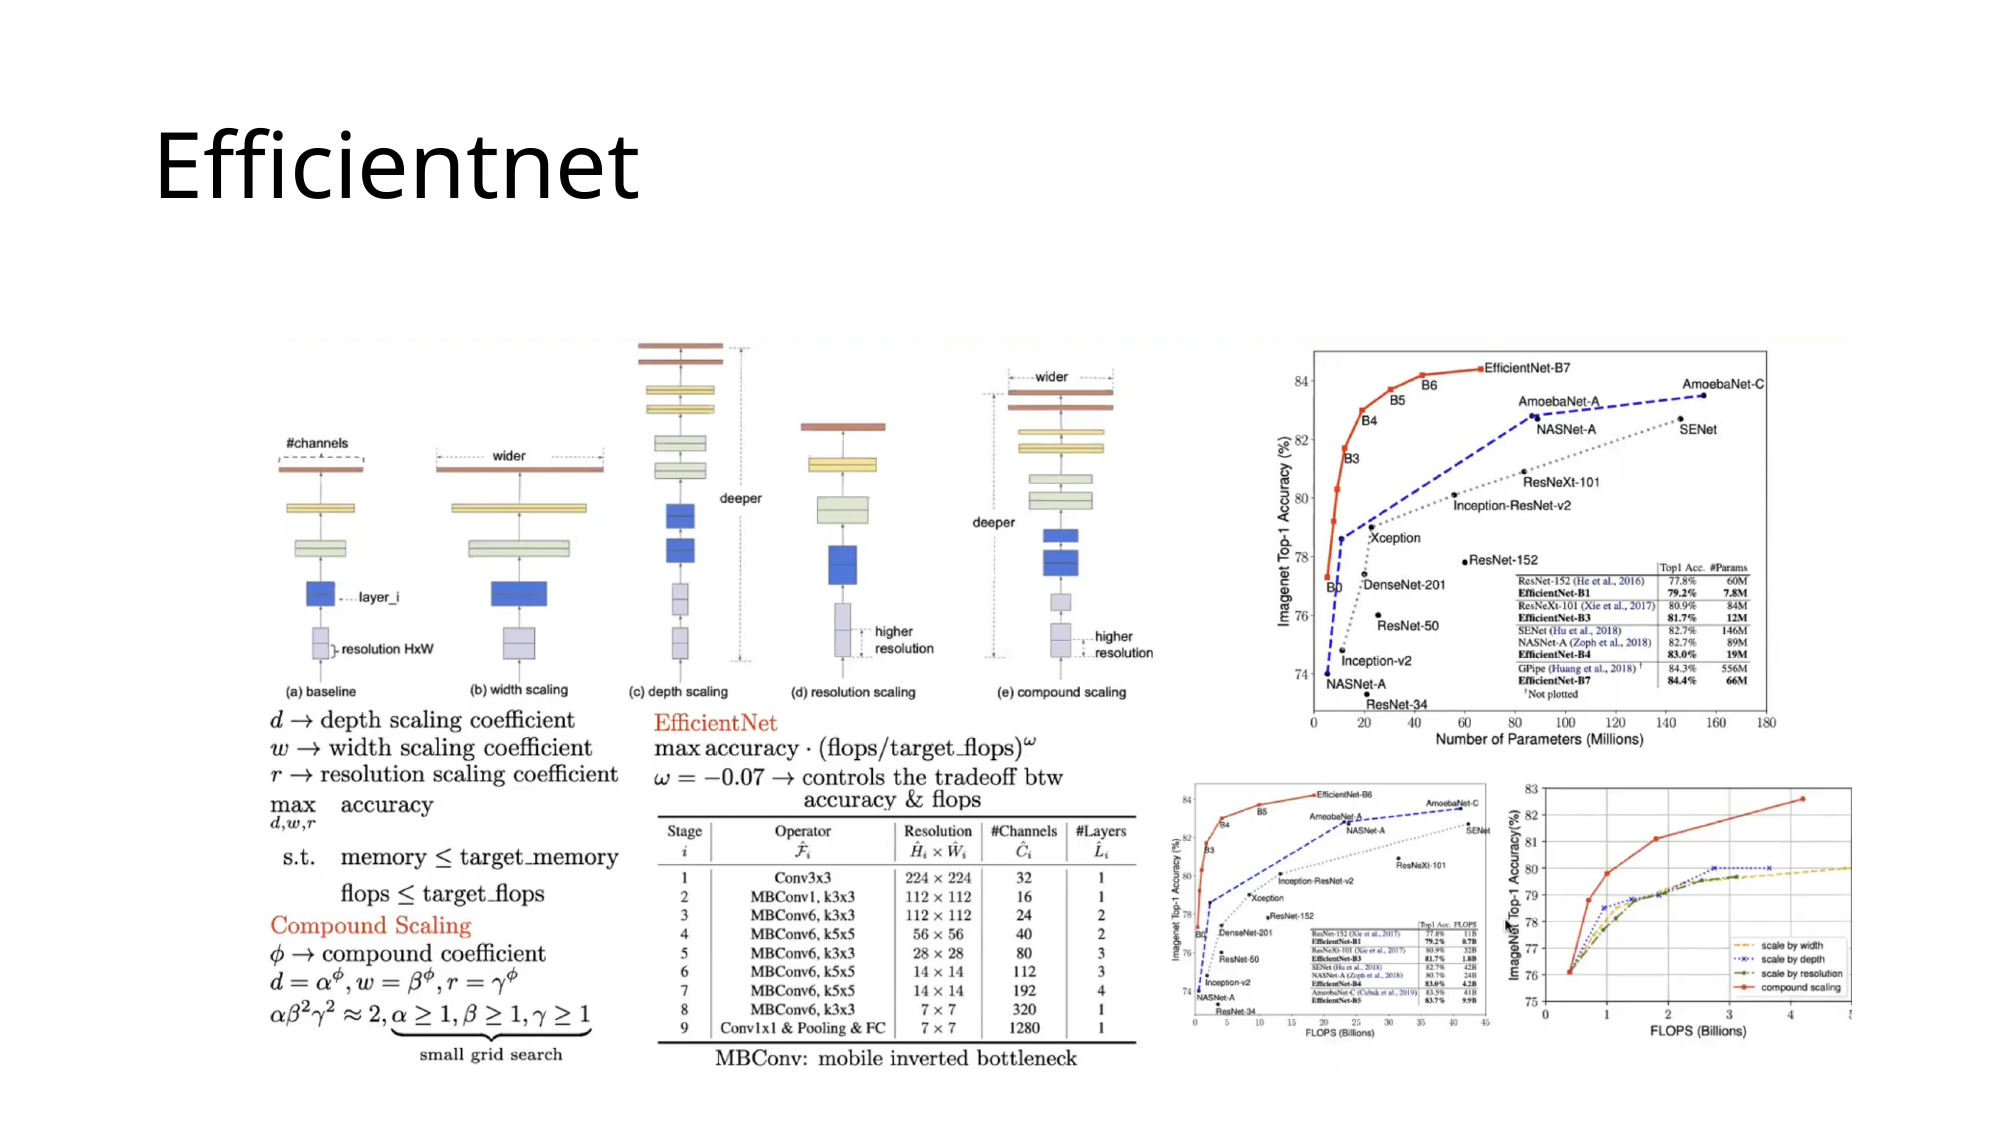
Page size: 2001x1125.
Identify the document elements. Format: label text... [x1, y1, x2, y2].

title Efficientnet [137, 59, 1863, 278]
picture [262, 338, 1852, 1073]
